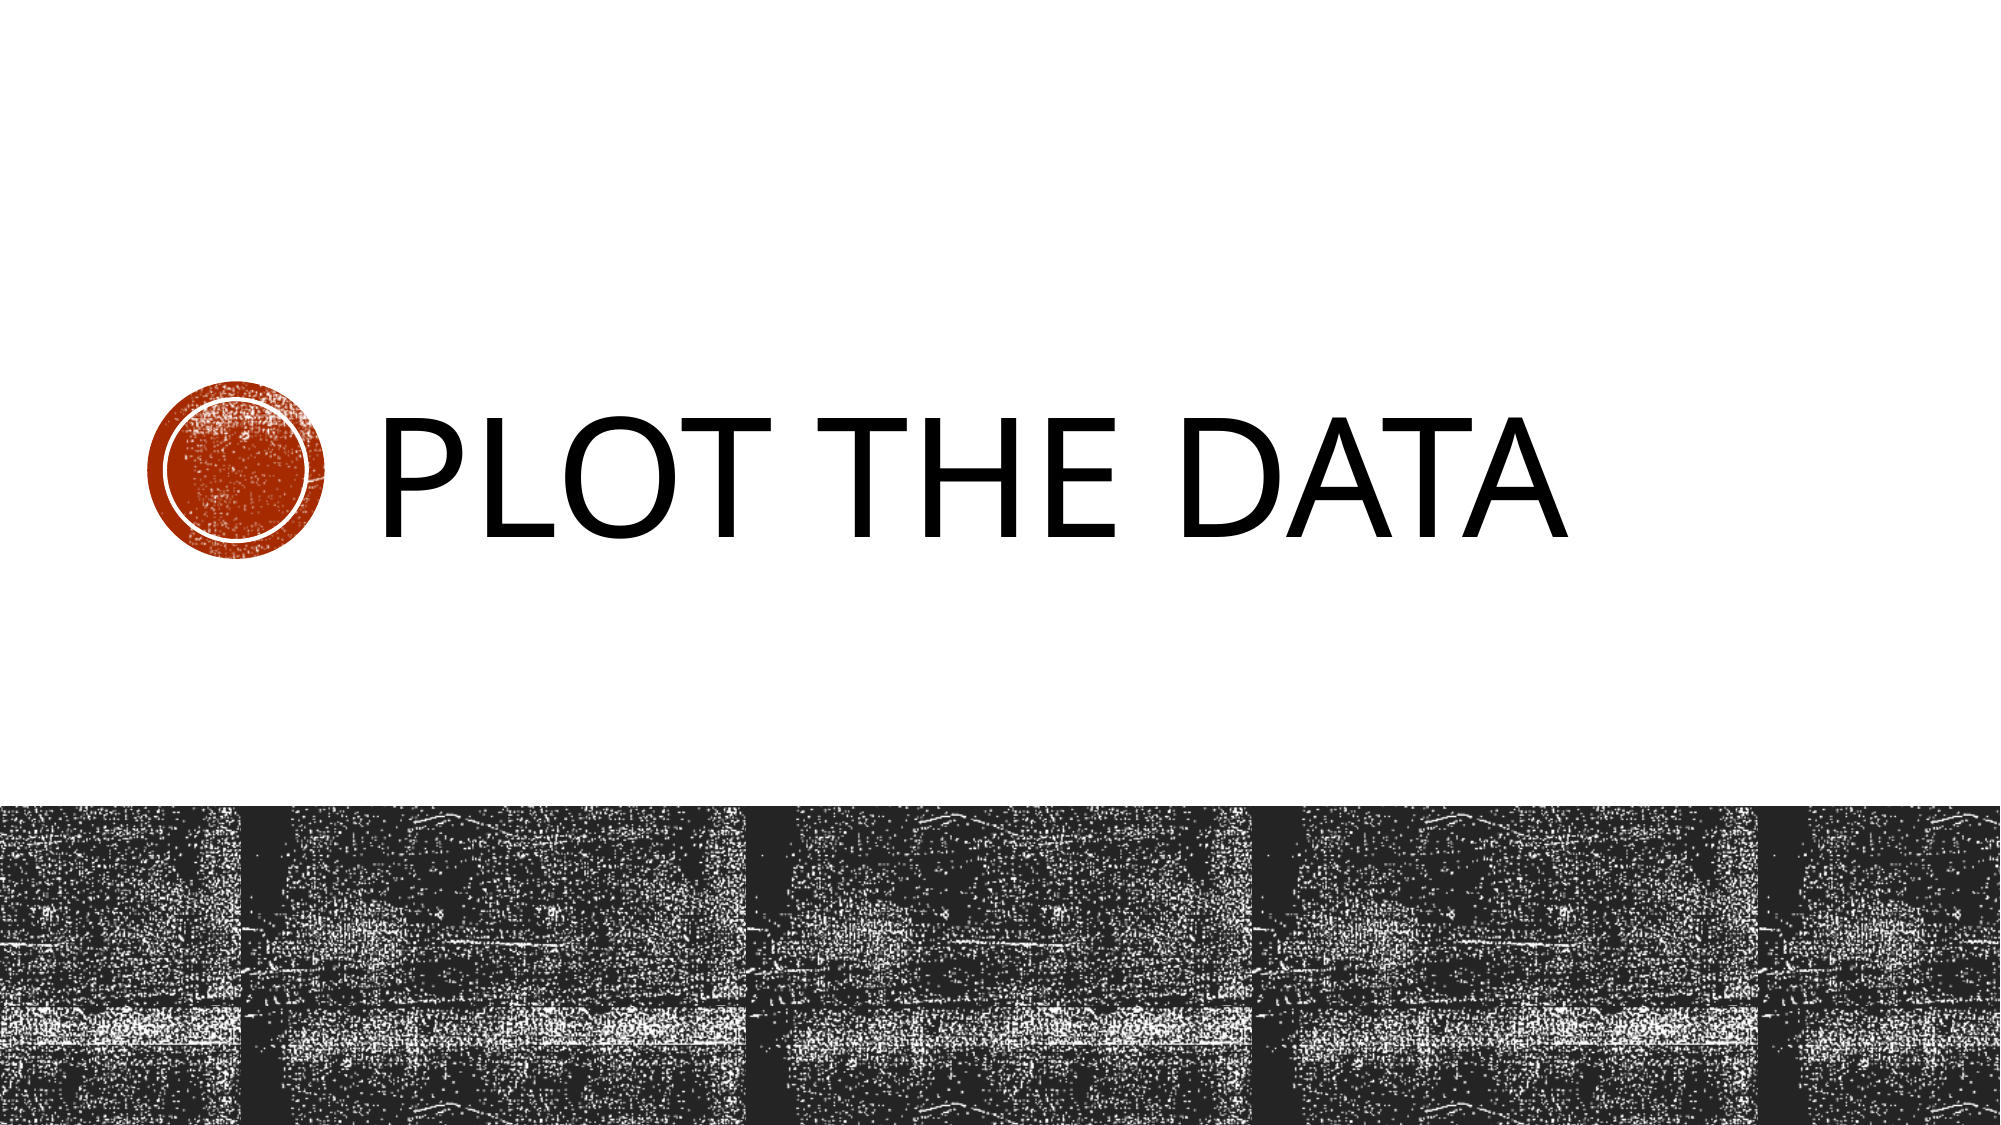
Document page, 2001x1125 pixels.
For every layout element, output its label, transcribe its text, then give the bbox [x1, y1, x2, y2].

title Plot the data [355, 201, 1878, 779]
